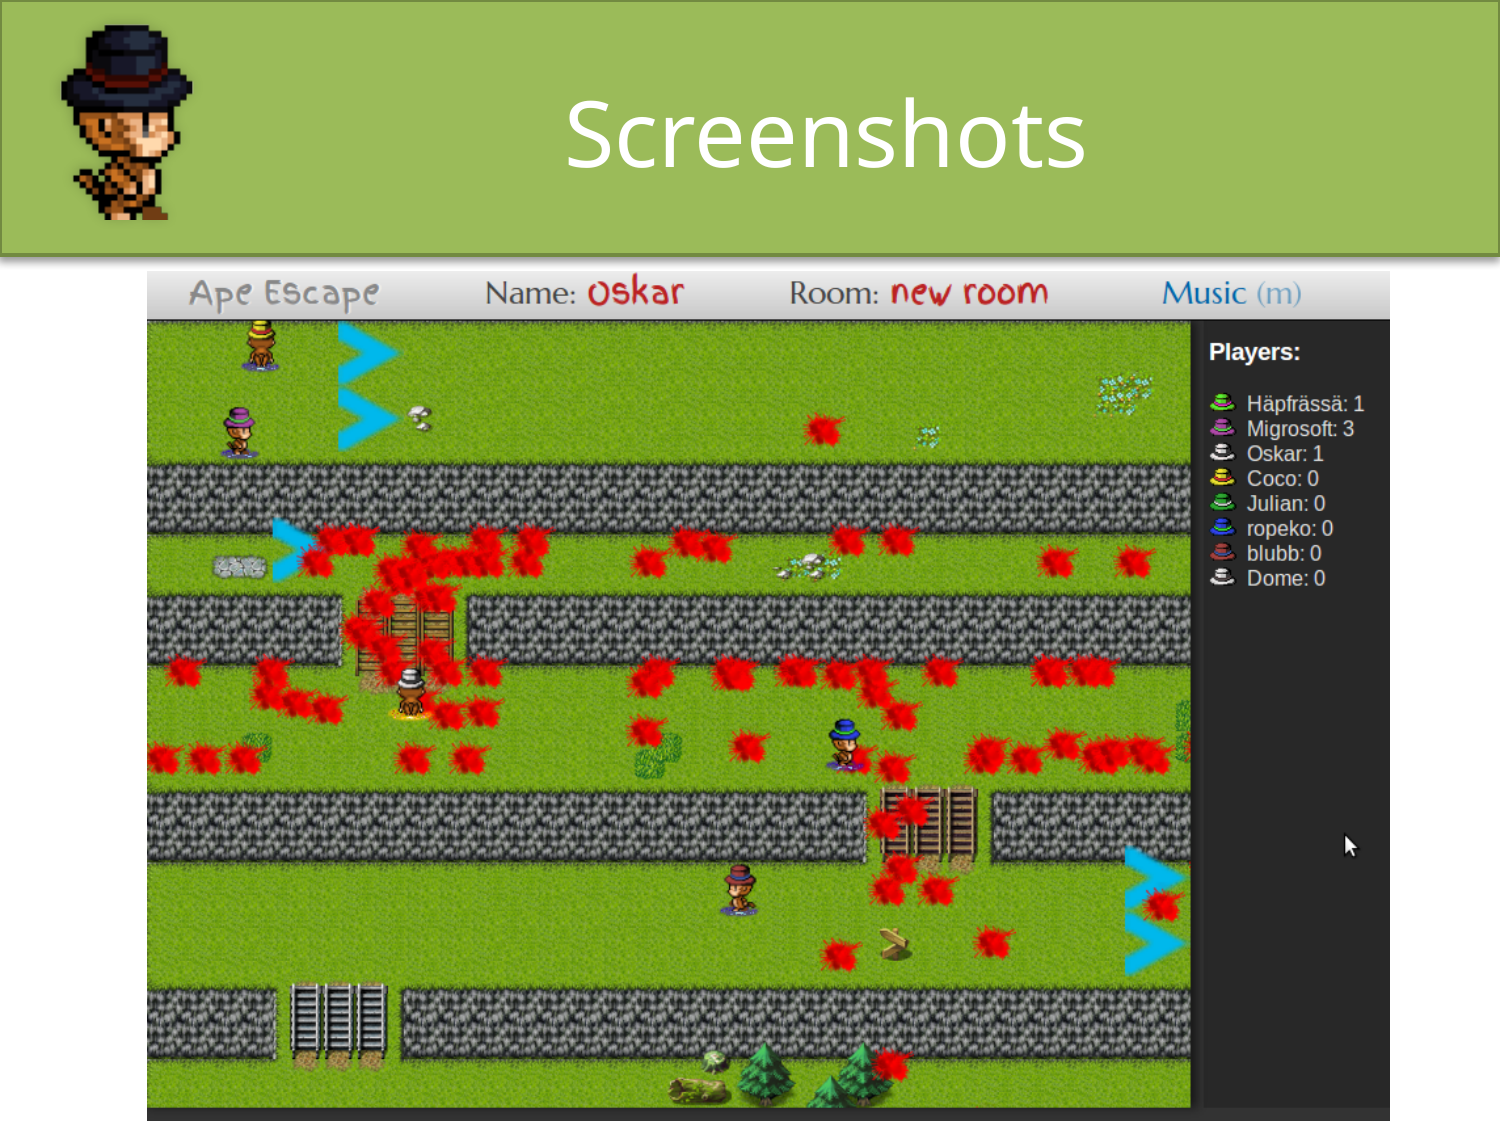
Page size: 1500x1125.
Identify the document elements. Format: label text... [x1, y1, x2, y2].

title Screenshots [265, 42, 1388, 220]
picture [30, 19, 231, 220]
picture [147, 271, 1390, 1121]
